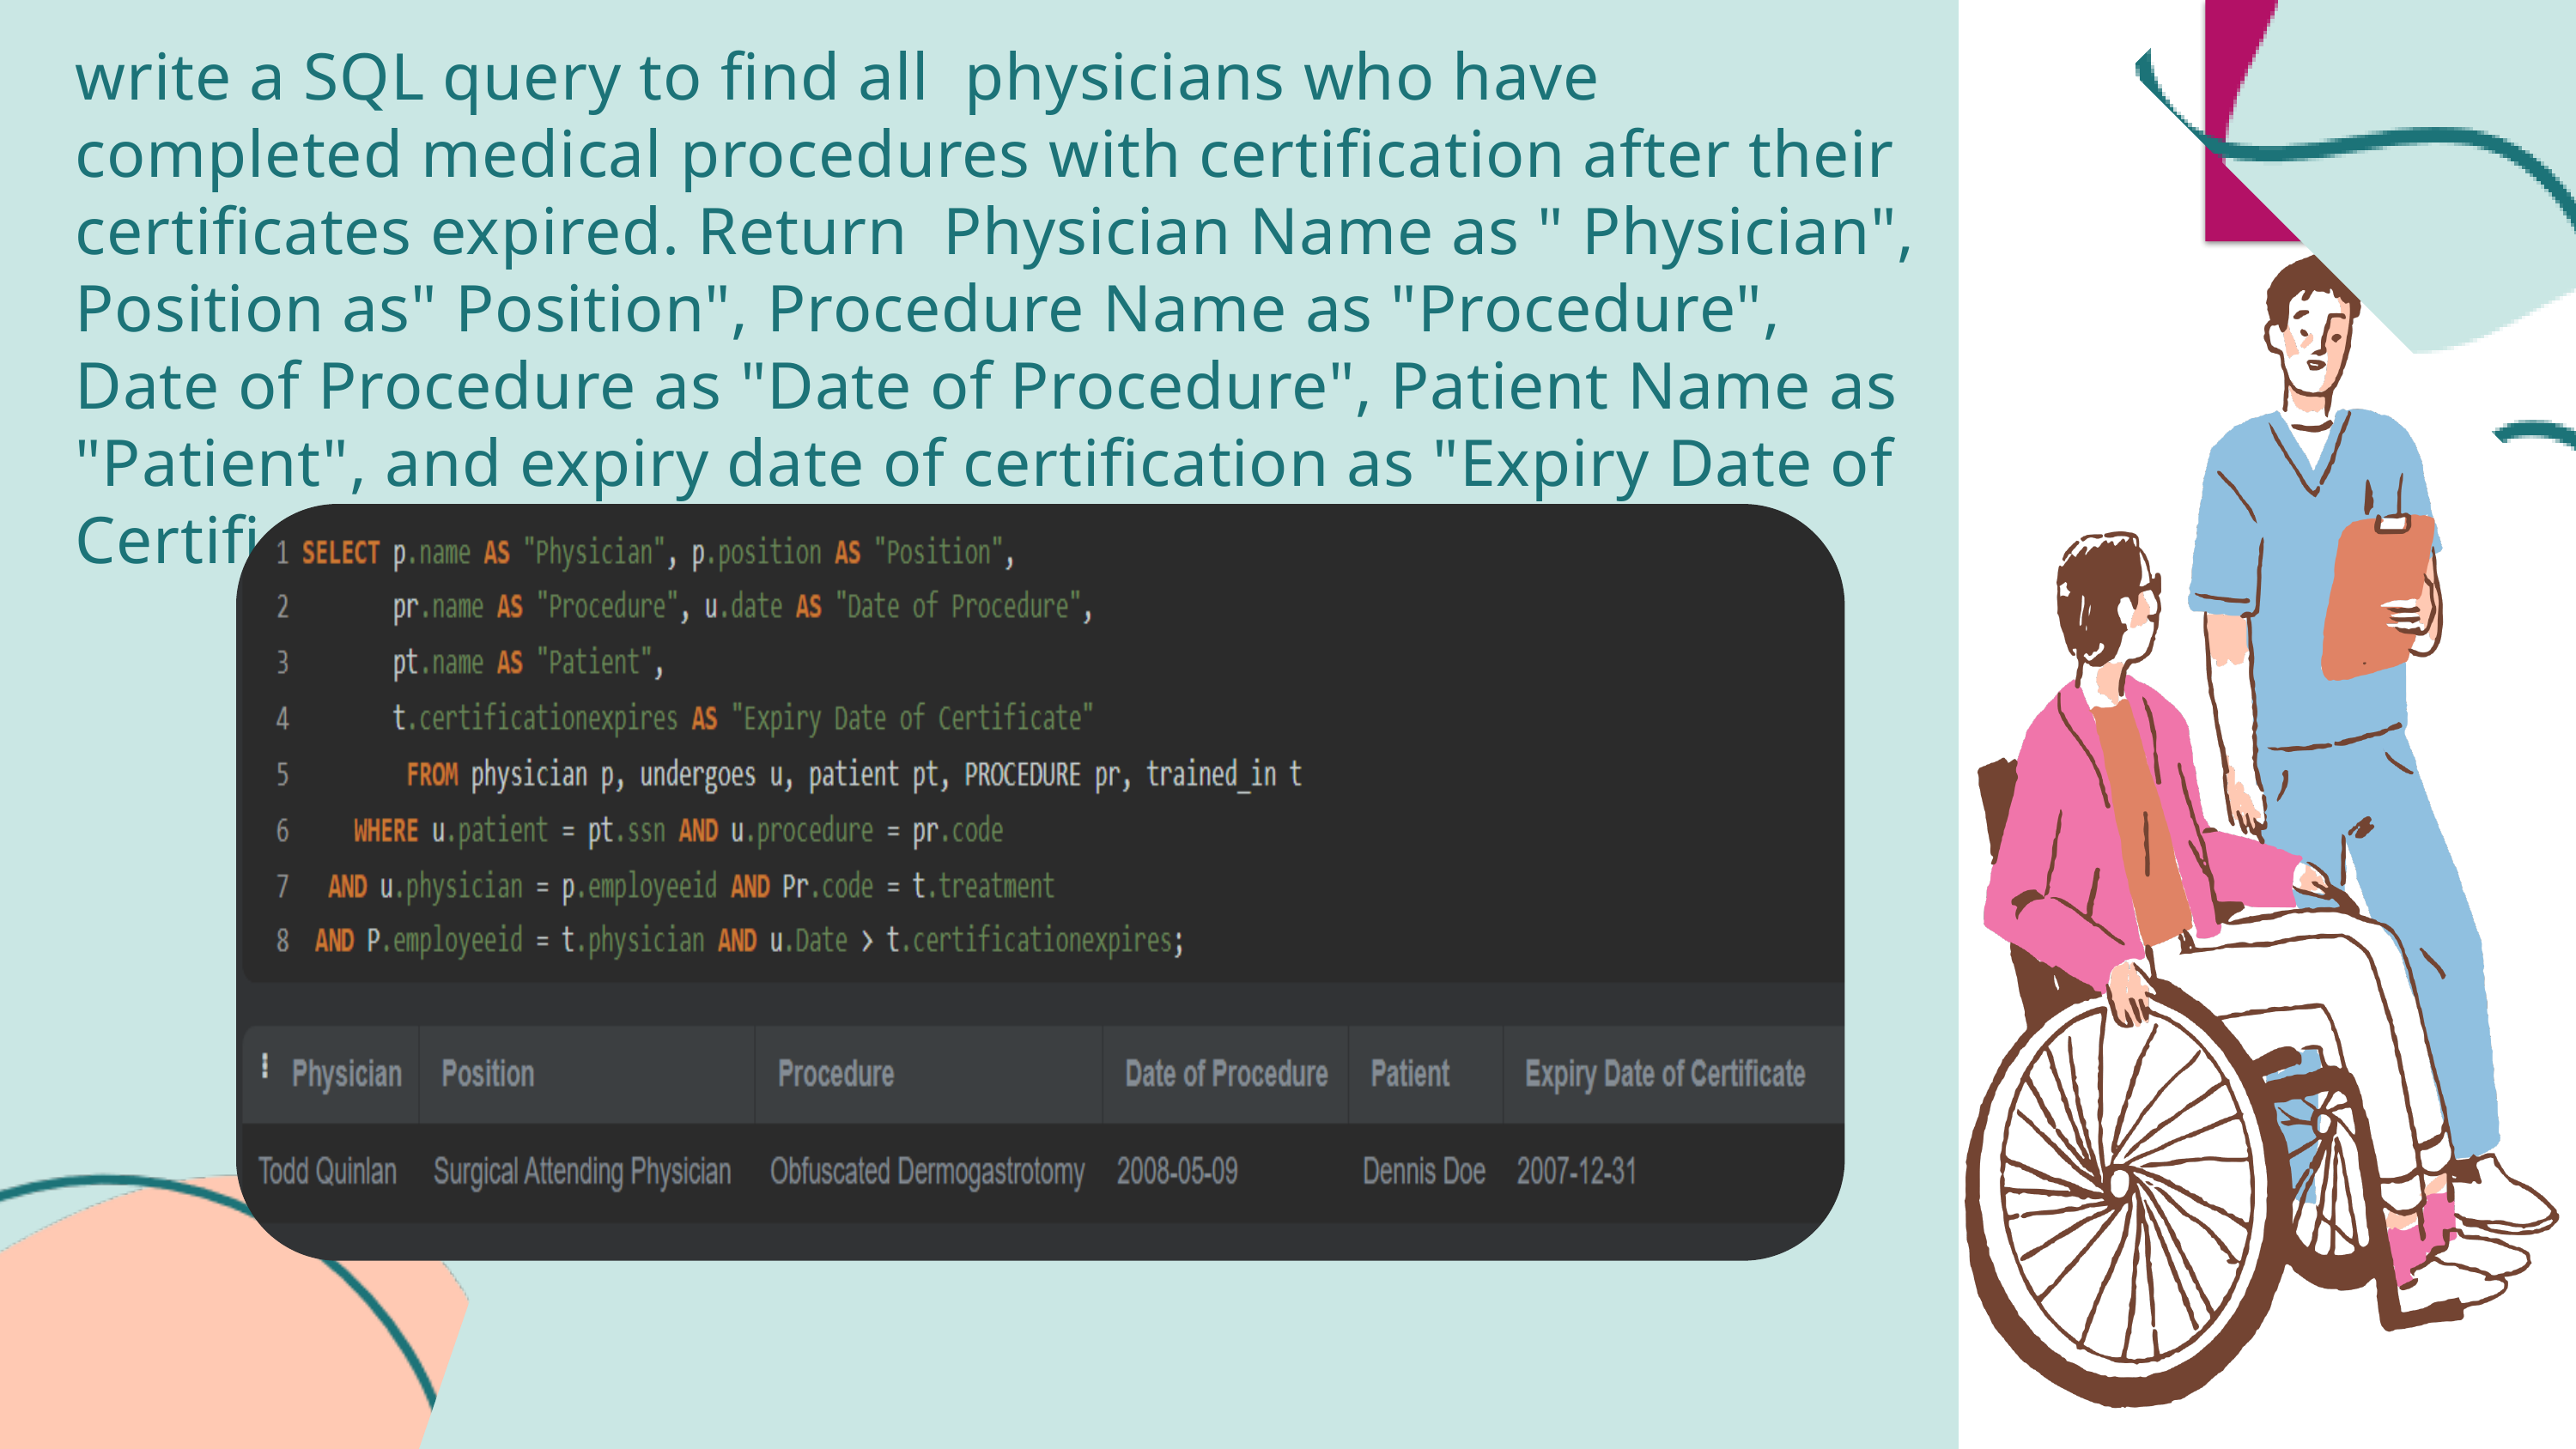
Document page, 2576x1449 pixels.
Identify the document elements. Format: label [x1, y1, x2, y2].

text_box [2129, 0, 2576, 517]
text_box [1965, 252, 2560, 1409]
picture [235, 503, 1845, 1261]
text_box [0, 0, 1959, 1449]
